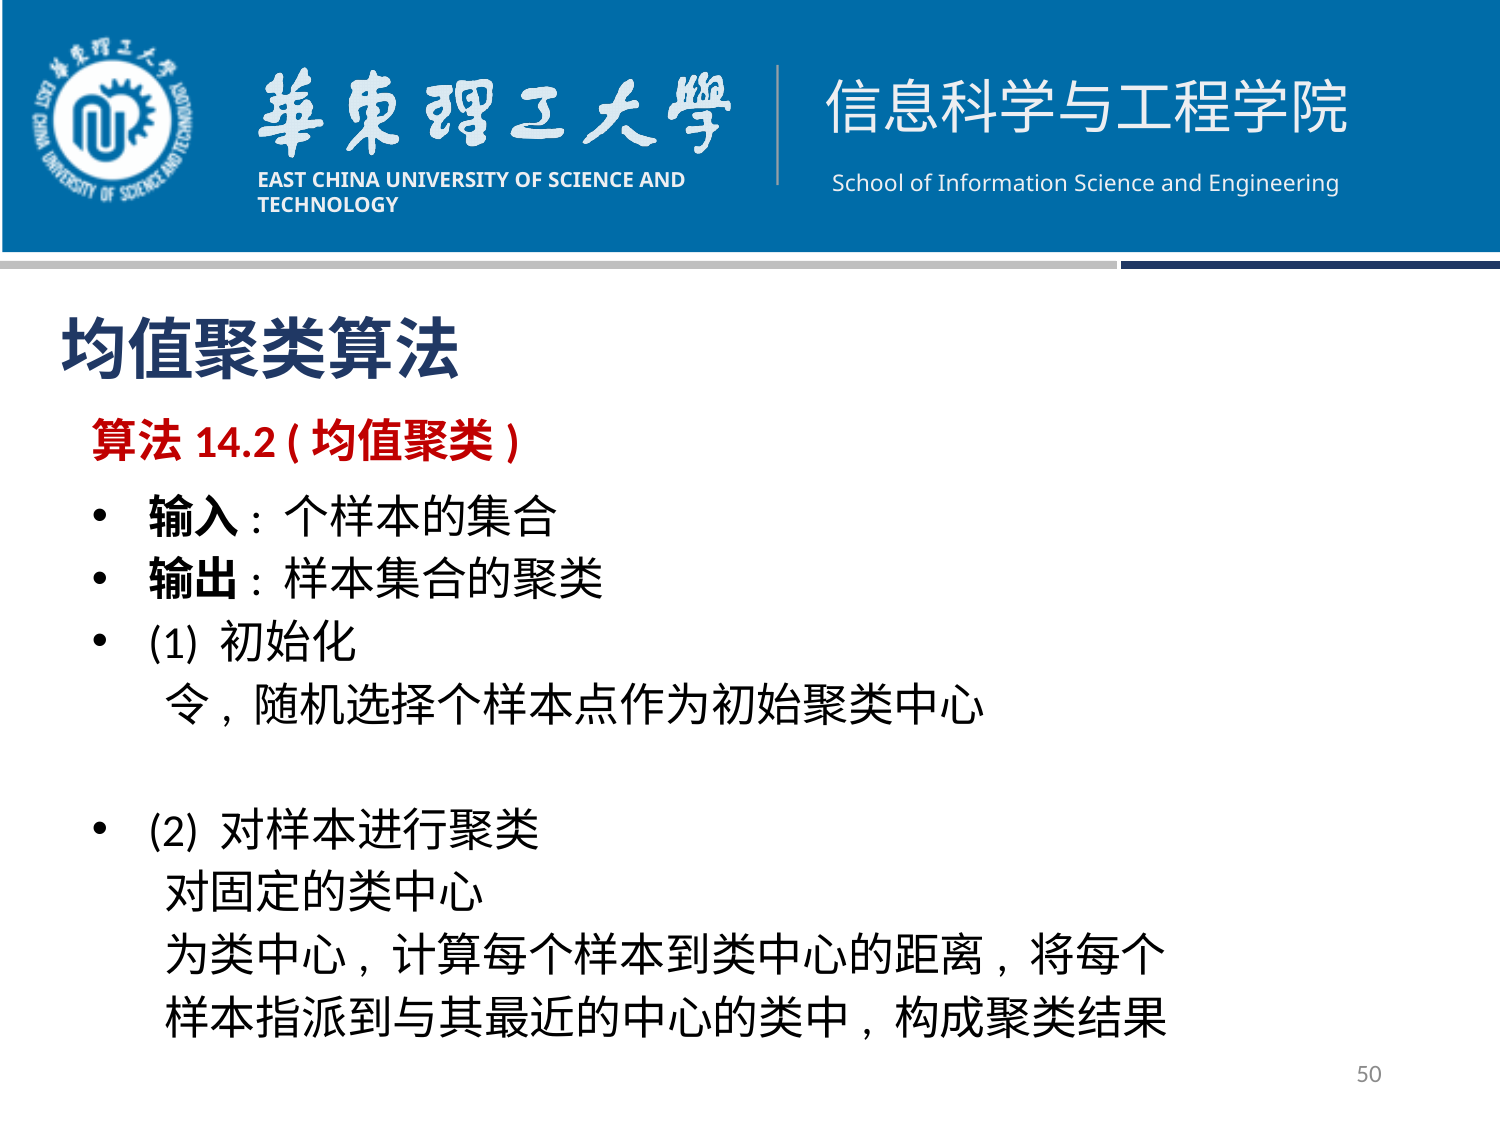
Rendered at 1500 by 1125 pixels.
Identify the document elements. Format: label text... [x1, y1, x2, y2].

picture [22, 32, 202, 214]
slide_number 50 [1059, 1042, 1397, 1103]
